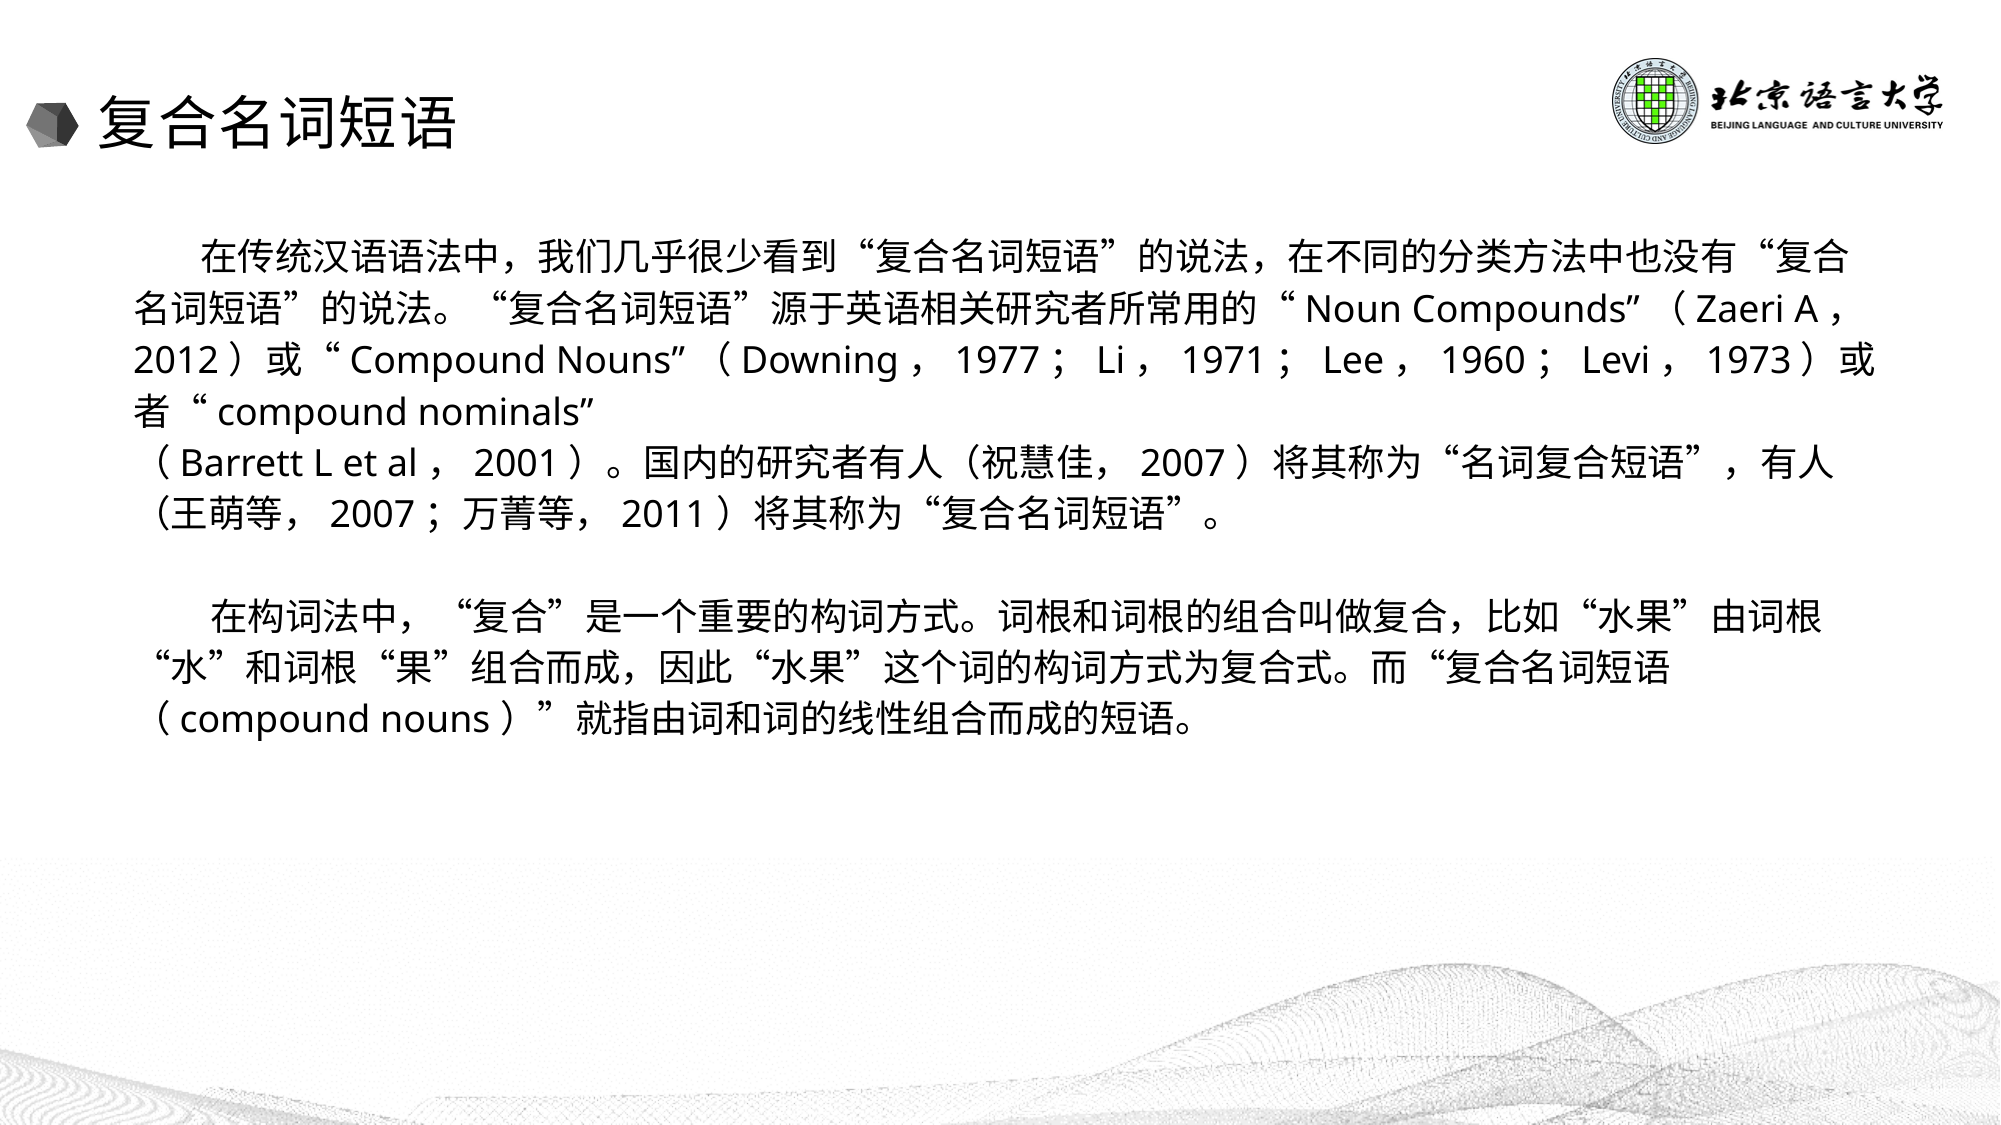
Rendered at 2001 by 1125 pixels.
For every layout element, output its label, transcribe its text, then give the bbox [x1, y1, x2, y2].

text_box 在传统汉语语法中，我们几乎很少看到“复合名词短语”的说法，在不同的分类方法中也没有“复合名词短语”的说法。“复合名词短语”源于英语相关研究者所常用的“Noun Compounds”（Zaeri A，2012）或“Compound Nouns”（Downing，1977；Li，1971；Lee，1960；Levi，1973）或者“compound nominals” （Barrett L et al，2001）。国内的研究者有人（祝慧佳，2007）将其称为“名词复合短语”，有人（王萌等，2007；万菁等，2011）将其称为“复合名词短语”。 在构词法中，“复合”是一个重要的构词方式。词根和词根的组合叫做复合，比如“水果”由词根“水”和词根“果”组合而成，因此“水果”这个词的构词方式为复合式。而“复合名词短语（compound nouns）”就指由词和词的线性组合而成的短语。 [118, 220, 1900, 846]
picture [1612, 58, 1943, 145]
picture [0, 846, 2000, 1125]
text_box 复合名词短语 [83, 78, 961, 164]
